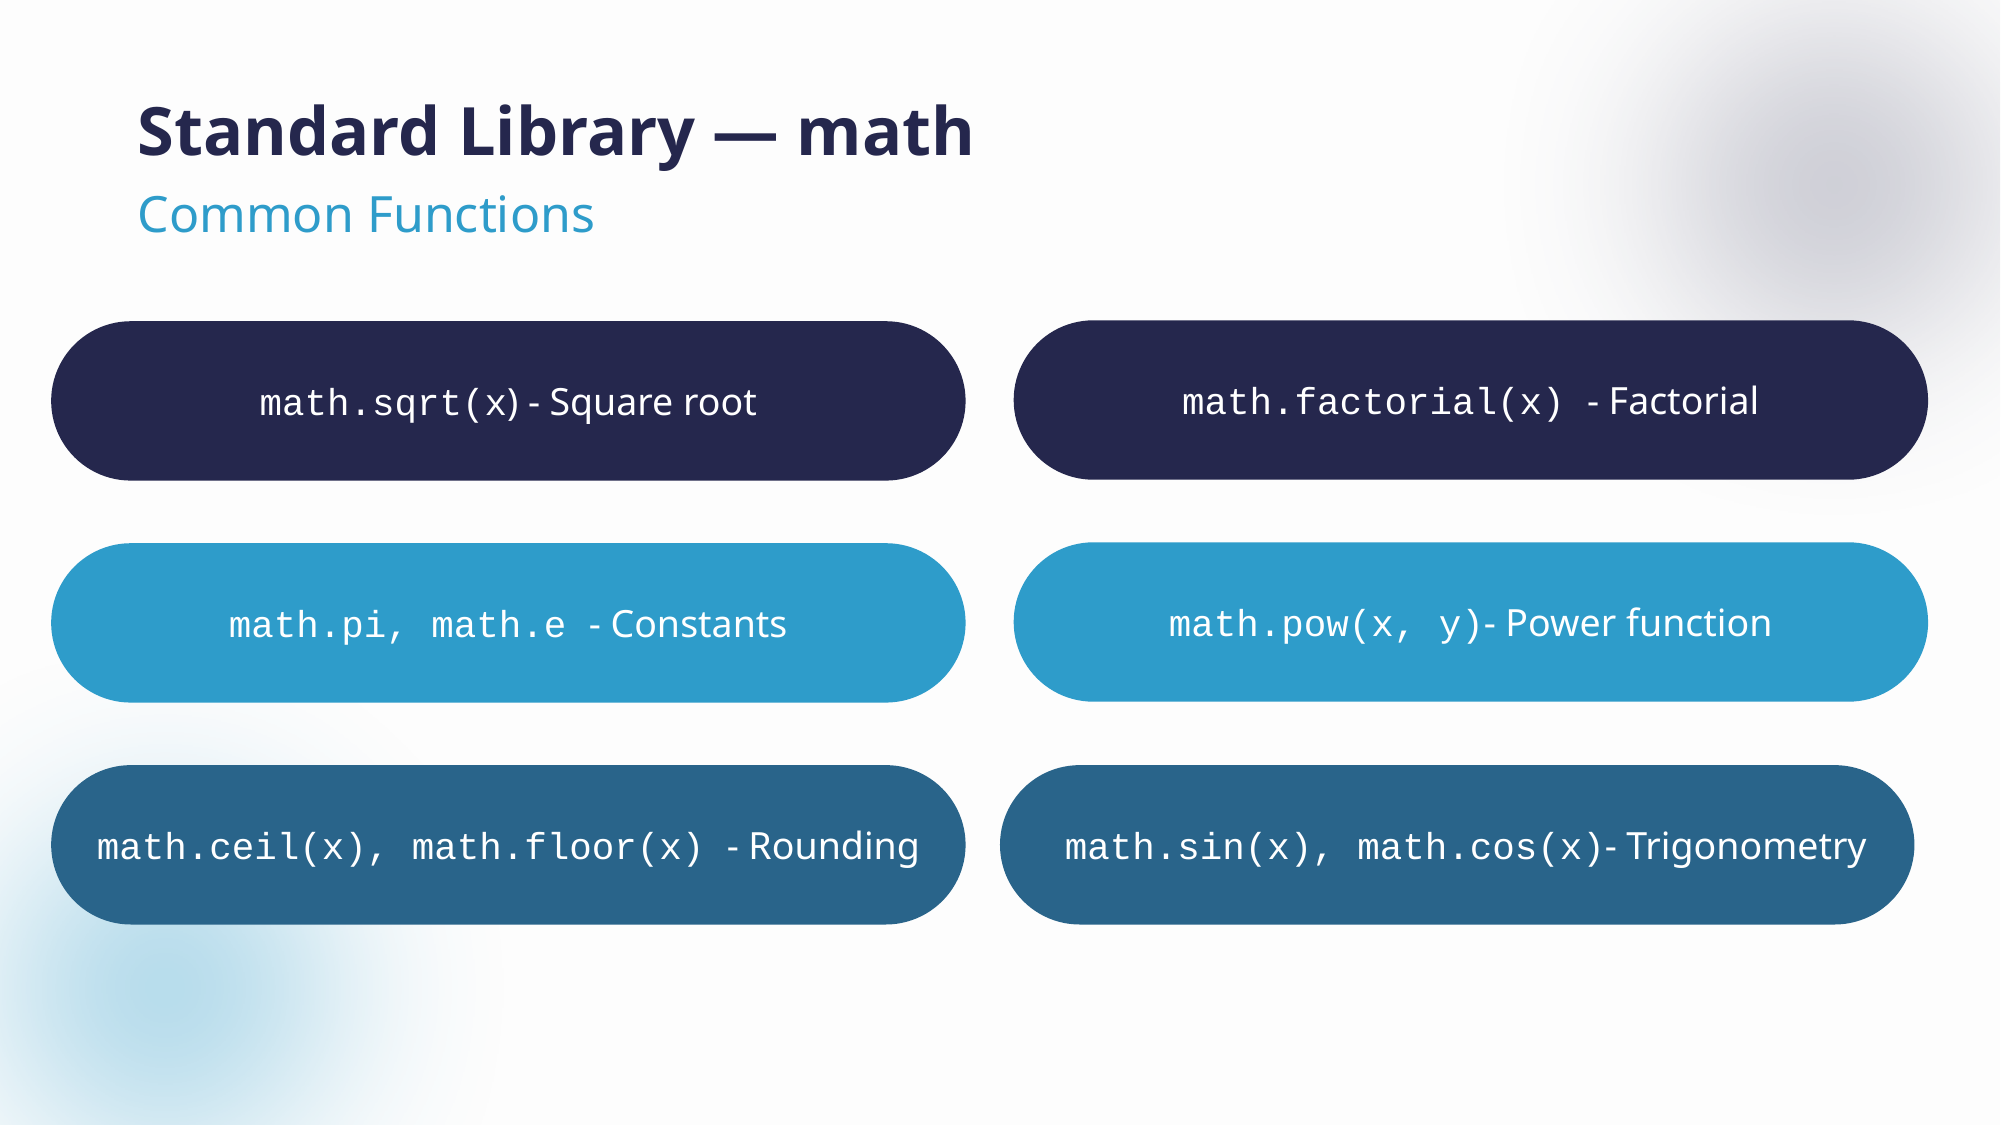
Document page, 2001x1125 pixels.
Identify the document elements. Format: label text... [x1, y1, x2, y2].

title Standard Library — math [123, 80, 1866, 170]
list Common Functions [123, 182, 1866, 256]
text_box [51, 320, 1929, 925]
